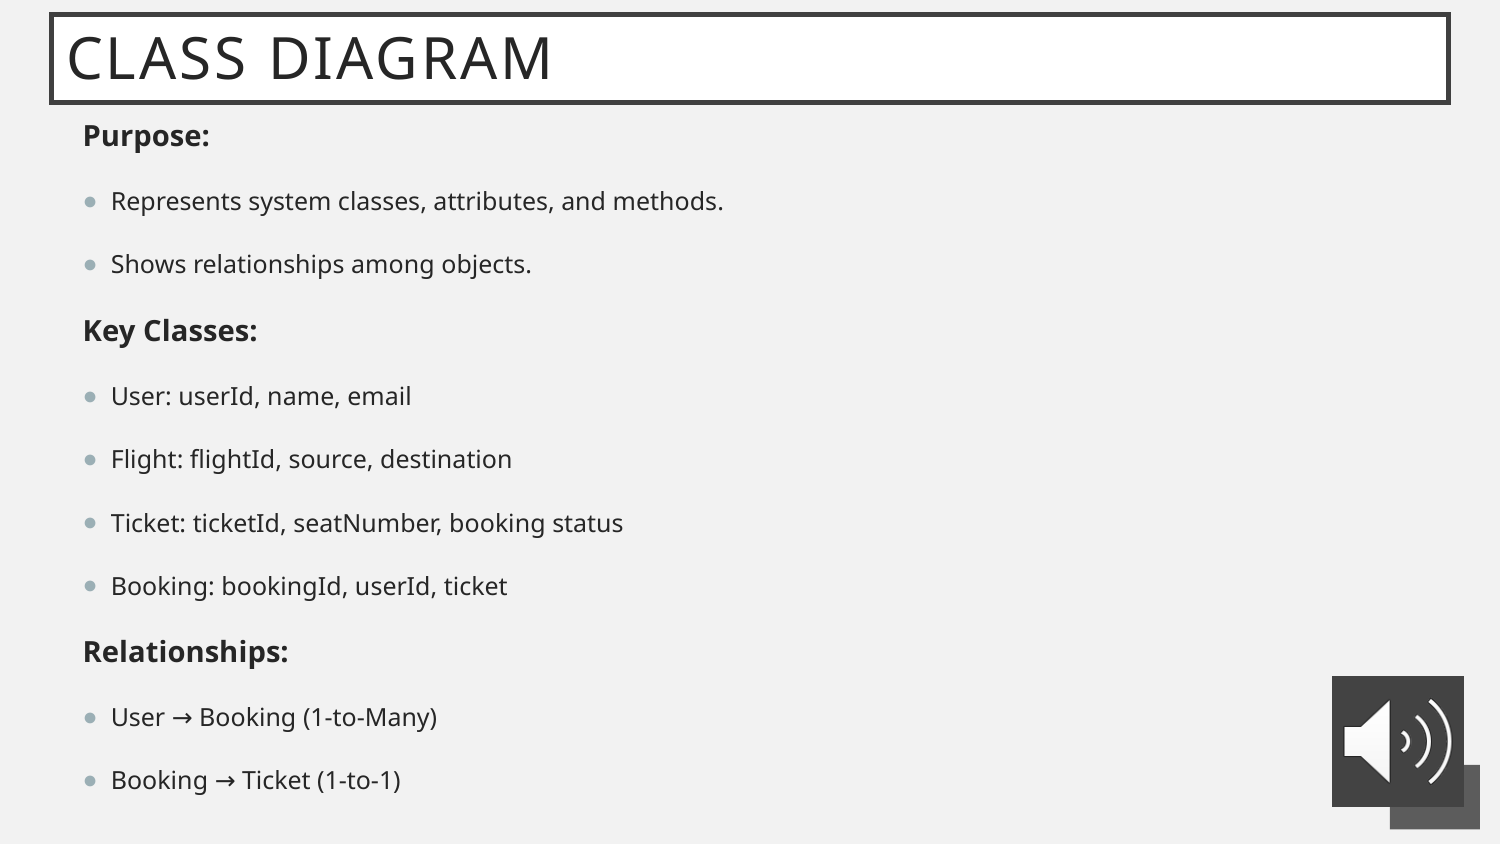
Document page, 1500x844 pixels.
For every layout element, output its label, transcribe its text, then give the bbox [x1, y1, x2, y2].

title Class Diagram [49, 12, 1451, 105]
slide_number 22 [1389, 764, 1480, 830]
list Purpose: Represents system classes, attributes, and methods. Shows relationships among objects. Key Classes: User: userId, name, email Flight: flightId, source, destination Ticket: ticketId, seatNumber, booking status Booking: bookingId, userId, ticket Relationships: User → Booking (1-to-Many) Booking → Ticket (1-to-1) [67, 102, 1466, 844]
picture [1331, 674, 1465, 809]
